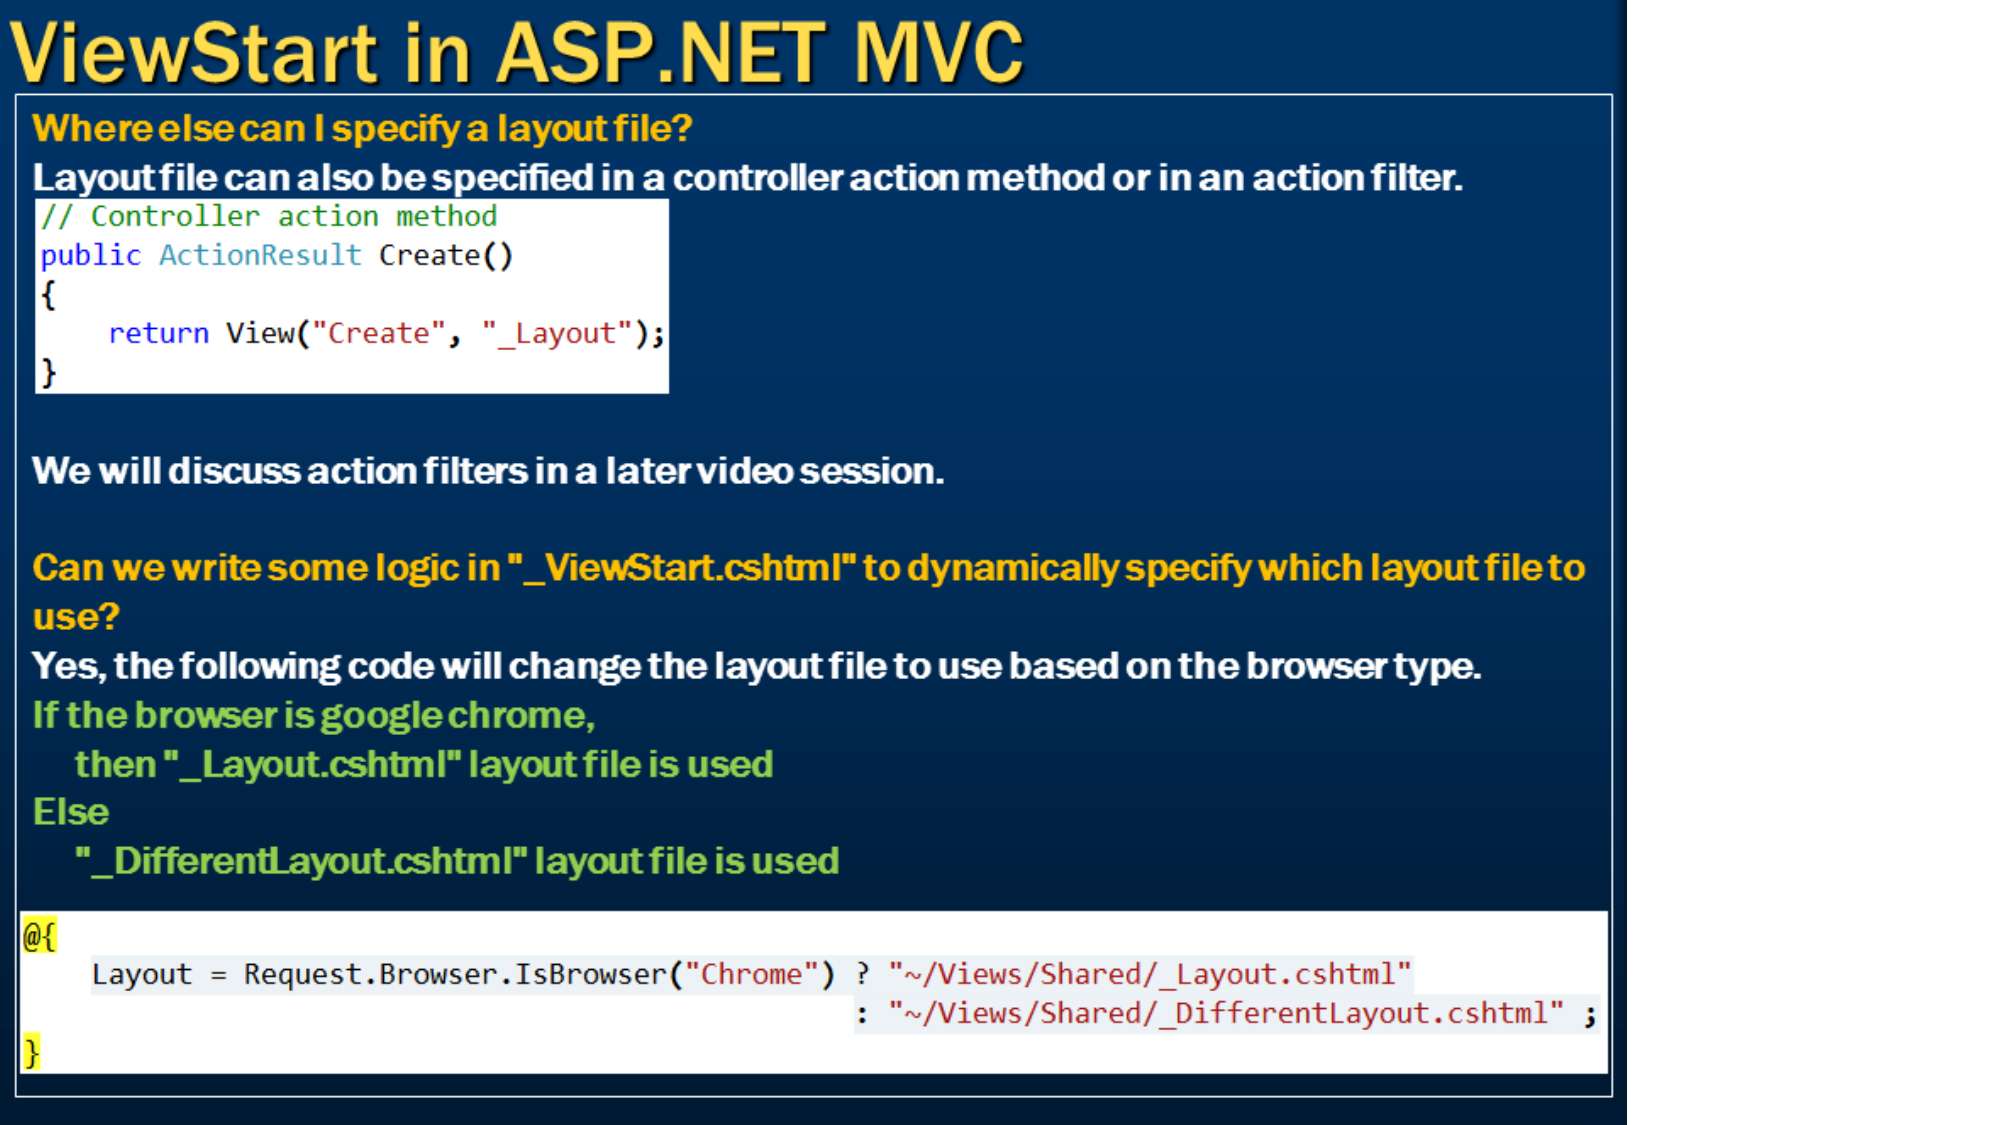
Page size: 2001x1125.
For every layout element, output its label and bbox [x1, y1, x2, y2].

list [0, 0, 1627, 1125]
